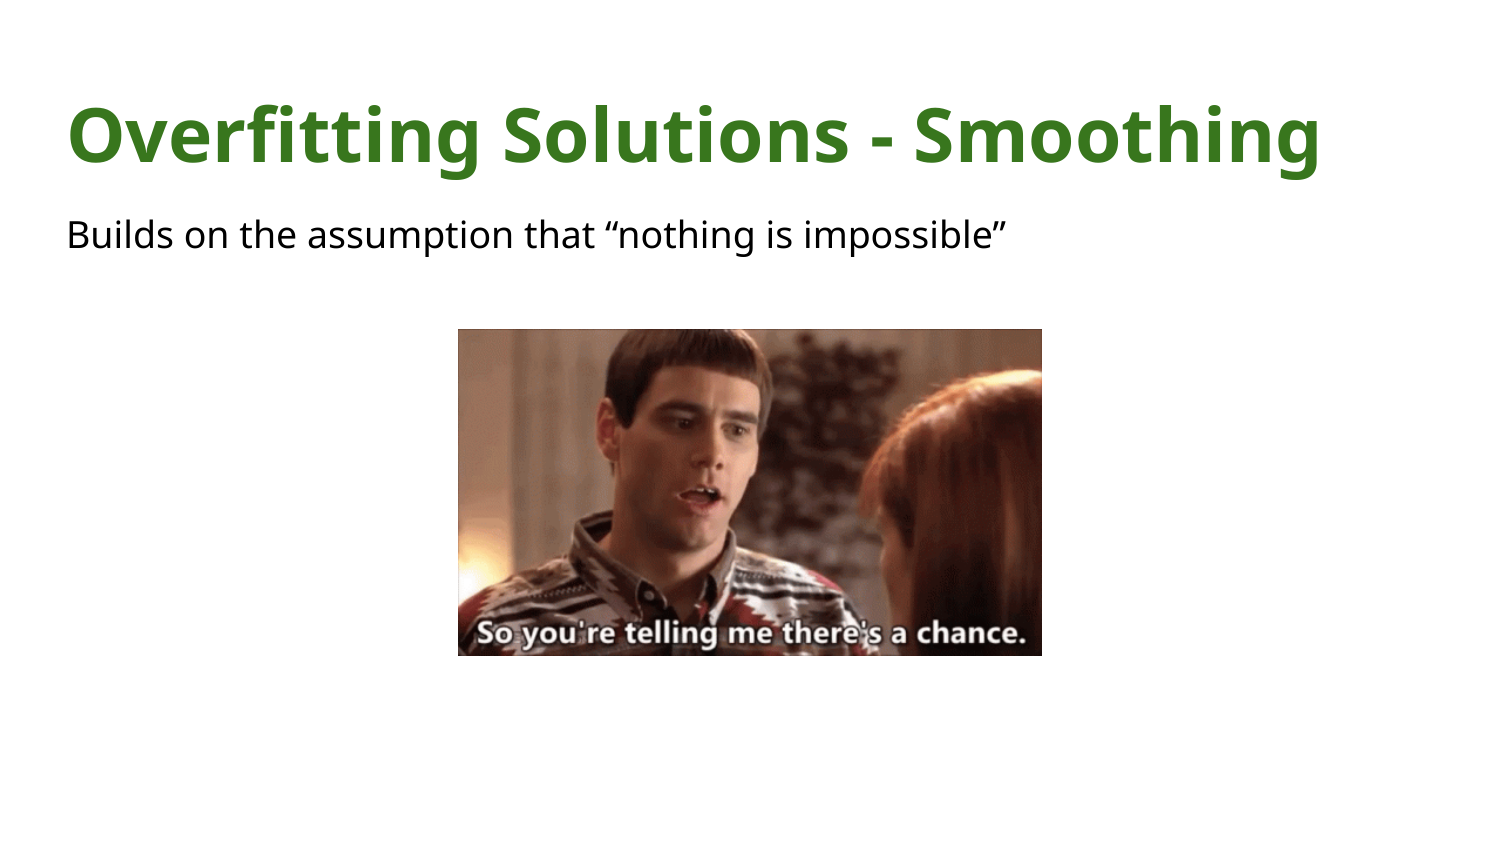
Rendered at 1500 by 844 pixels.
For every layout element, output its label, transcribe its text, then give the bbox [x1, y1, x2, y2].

list Builds on the assumption that “nothing is impossible” [51, 189, 1449, 750]
picture [457, 329, 1042, 656]
title Overfitting Solutions - Smoothing [51, 72, 1449, 167]
